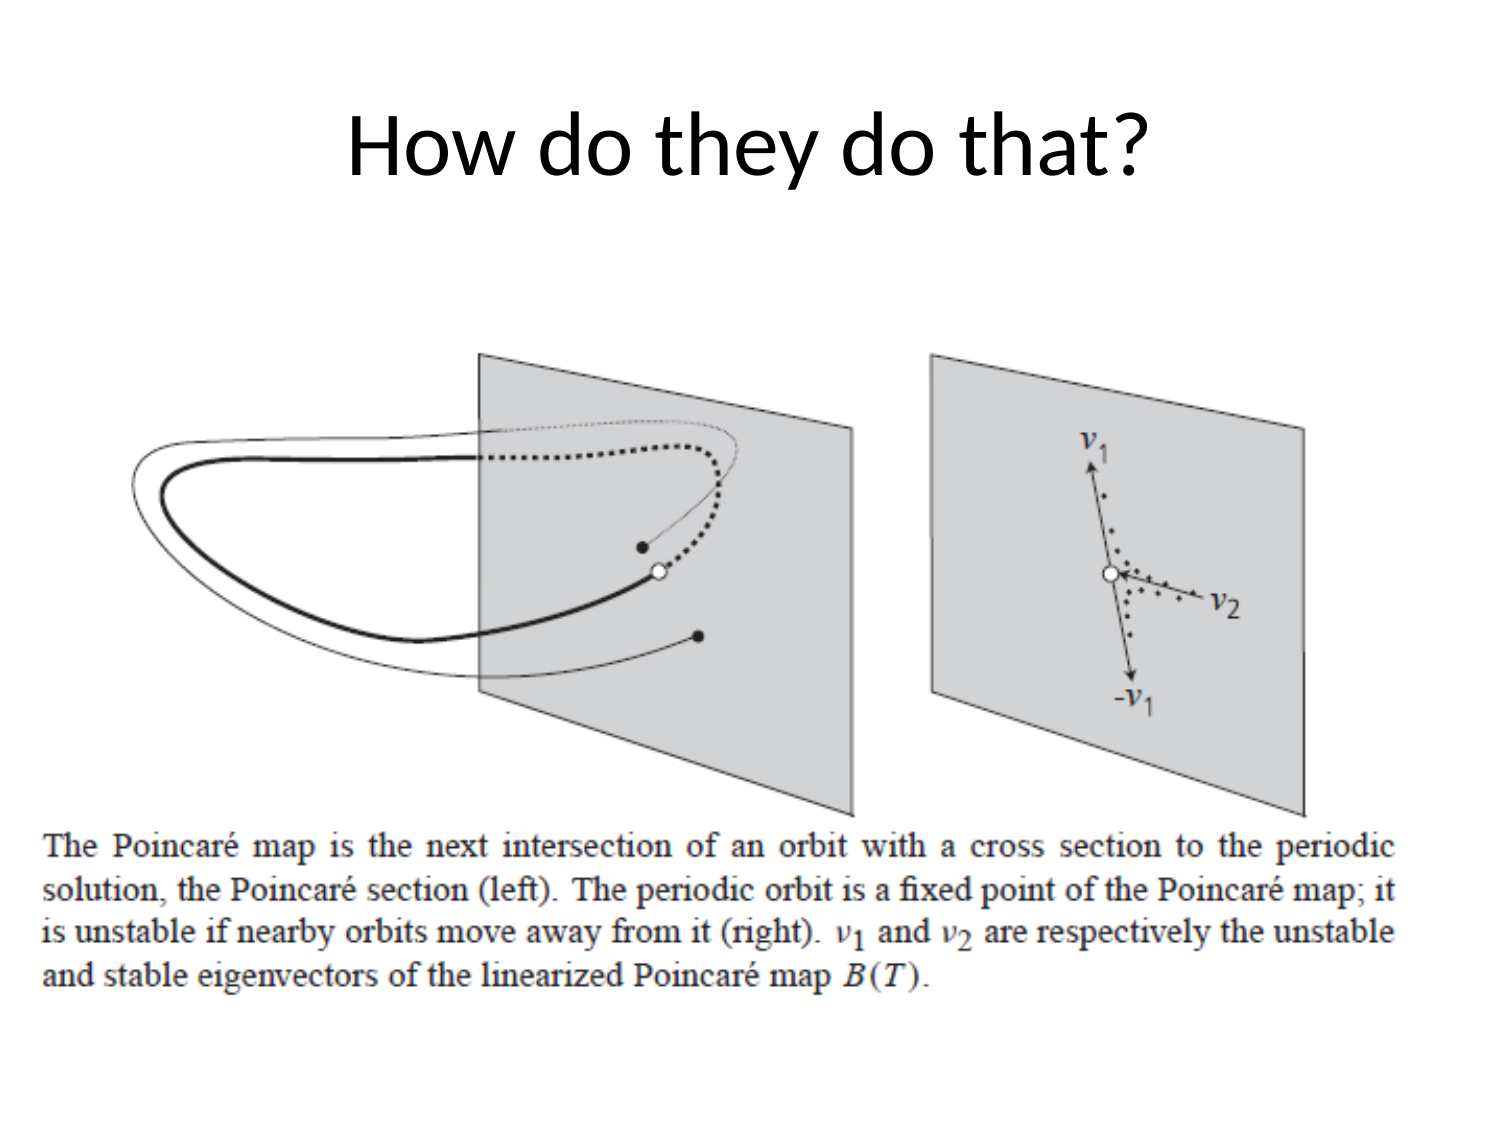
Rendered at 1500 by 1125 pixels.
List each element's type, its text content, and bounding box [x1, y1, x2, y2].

title How do they do that? [75, 45, 1425, 233]
picture [17, 314, 1433, 1012]
